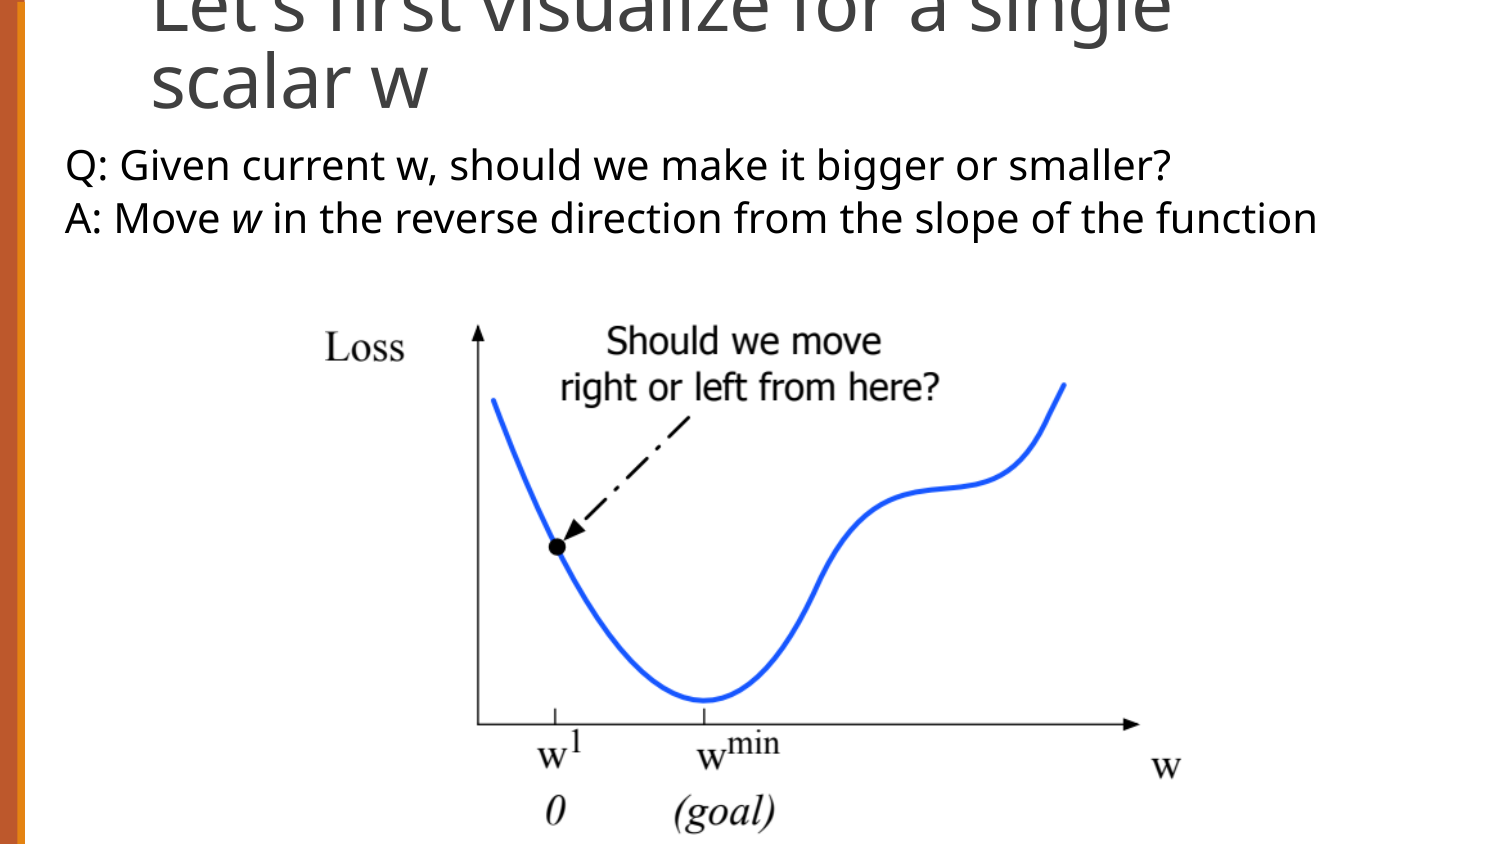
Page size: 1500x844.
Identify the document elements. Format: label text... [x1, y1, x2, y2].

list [324, 308, 1183, 835]
title Let's first visualize for a single scalar w [135, 19, 1373, 131]
text_box Q: Given current w, should we make it bigger or smaller? [49, 131, 1463, 184]
text_box A: Move w in the reverse direction from the slope of the function [49, 184, 1500, 250]
